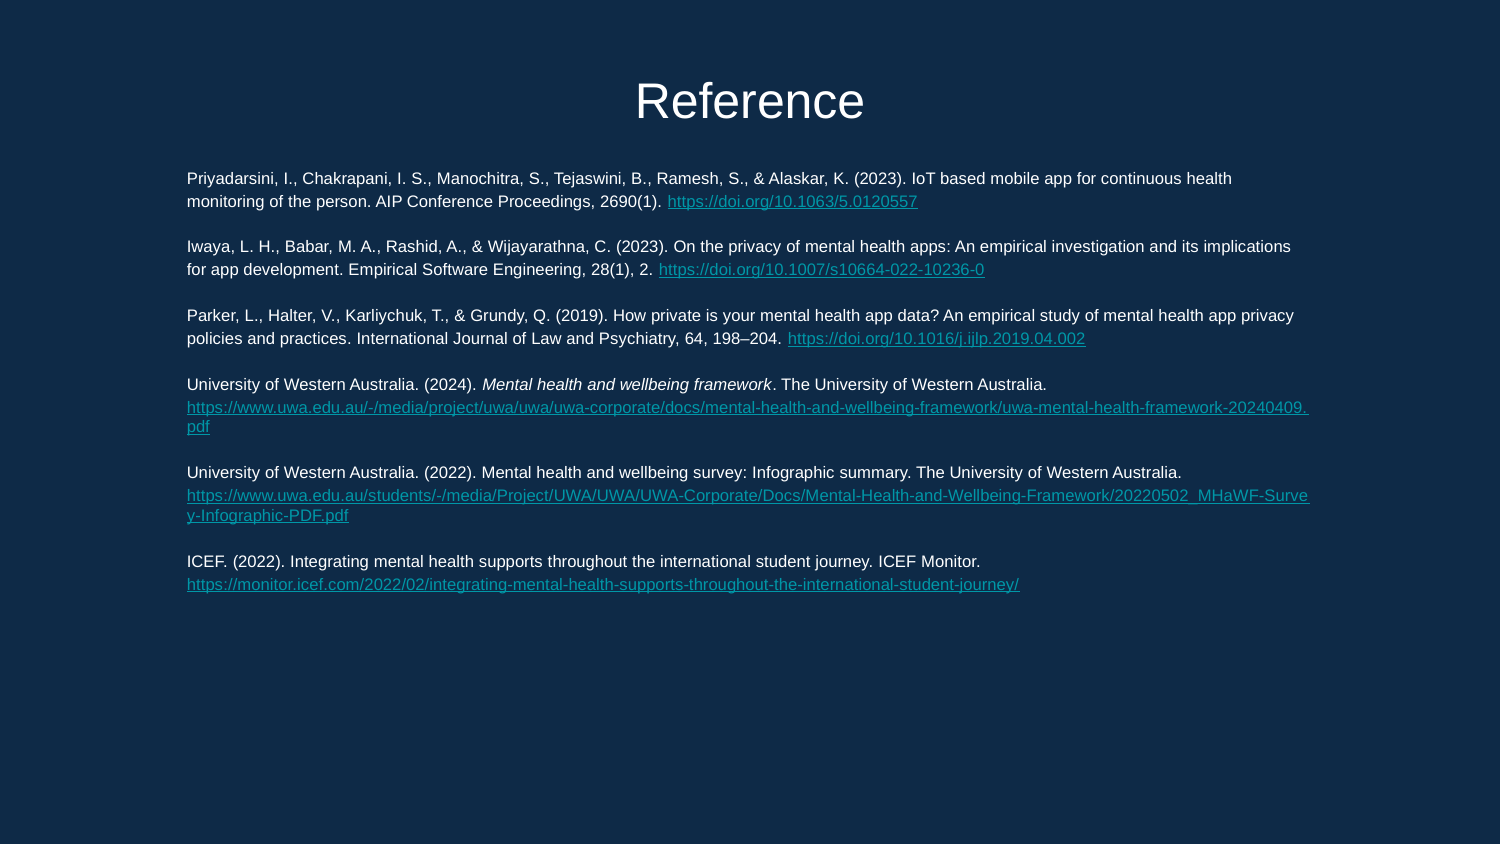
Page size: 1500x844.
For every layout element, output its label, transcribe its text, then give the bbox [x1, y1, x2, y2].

title Reference [171, 53, 1328, 133]
list Priyadarsini, I., Chakrapani, I. S., Manochitra, S., Tejaswini, B., Ramesh, S., & Alaskar, K. (2023). IoT based mobile app for continuous health monitoring of the person. AIP Conference Proceedings, 2690(1). https://doi.org/10.1063/5.0120557 Iwaya, L. H., Babar, M. A., Rashid, A., & Wijayarathna, C. (2023). On the privacy of mental health apps: An empirical investigation and its implications for app development. Empirical Software Engineering, 28(1), 2. https://doi.org/10.1007/s10664-022-10236-0 Parker, L., Halter, V., Karliychuk, T., & Grundy, Q. (2019). How private is your mental health app data? An empirical study of mental health app privacy policies and practices. International Journal of Law and Psychiatry, 64, 198–204. https://doi.org/10.1016/j.ijlp.2019.04.002 University of Western Australia. (2024). Mental health and wellbeing framework. The University of Western Australia. https://www.uwa.edu.au/-/media/project/uwa/uwa/uwa-corporate/docs/mental-health-and-wellbeing-framework/uwa-mental-health-framework-20240409.pdf University of Western Australia. (2022). Mental health and wellbeing survey: Infographic summary. The University of Western Australia. https://www.uwa.edu.au/students/-/media/Project/UWA/UWA/UWA-Corporate/Docs/Mental-Health-and-Wellbeing-Framework/20220502_MHaWF-Survey-Infographic-PDF.pdf ICEF. (2022). Integrating mental health supports throughout the international student journey. ICEF Monitor. https://monitor.icef.com/2022/02/integrating-mental-health-supports-throughout-the-international-student-journey/ [171, 149, 1328, 827]
